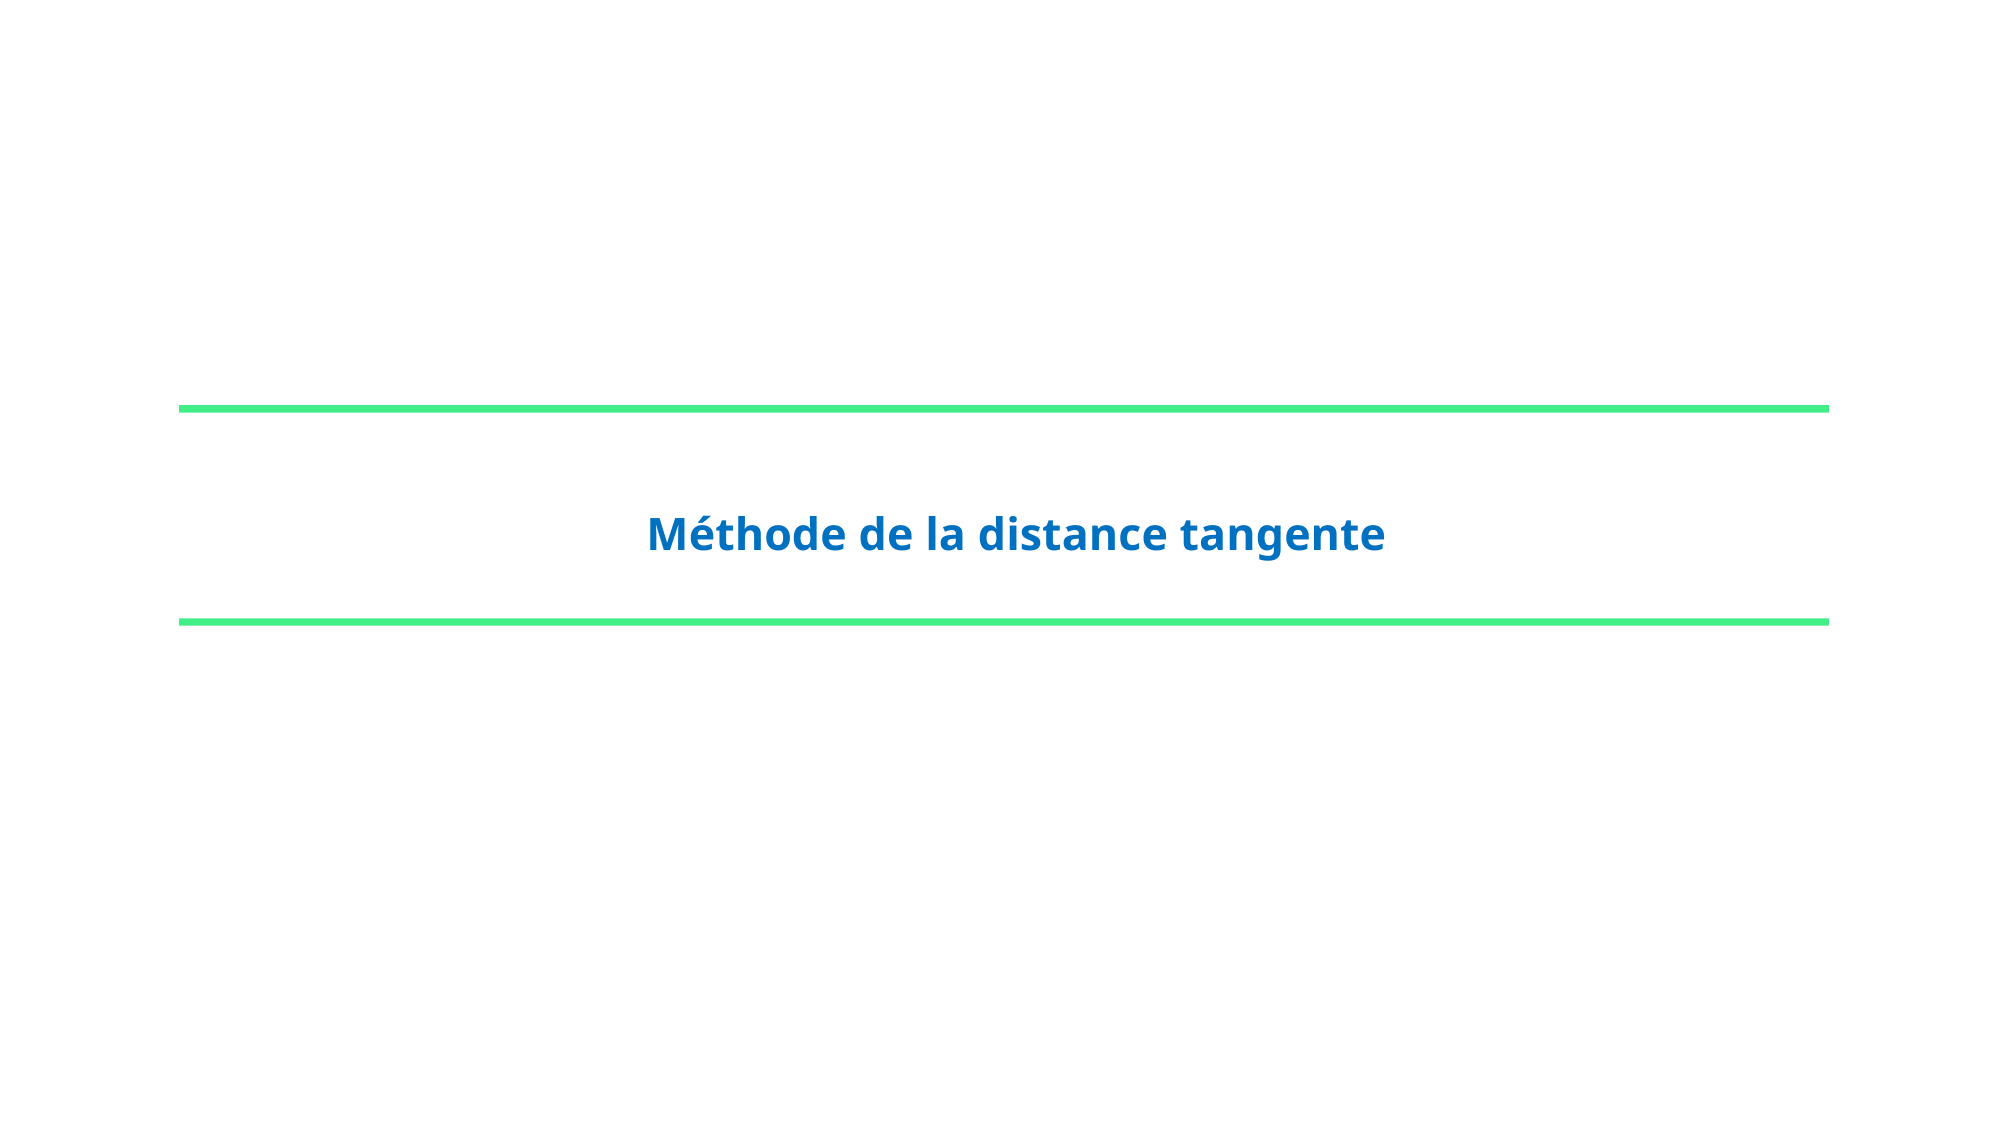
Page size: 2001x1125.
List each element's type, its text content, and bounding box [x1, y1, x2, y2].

title Méthode de la distance tangente [154, 453, 1880, 672]
text_box [178, 617, 1830, 627]
text_box [178, 404, 1830, 414]
